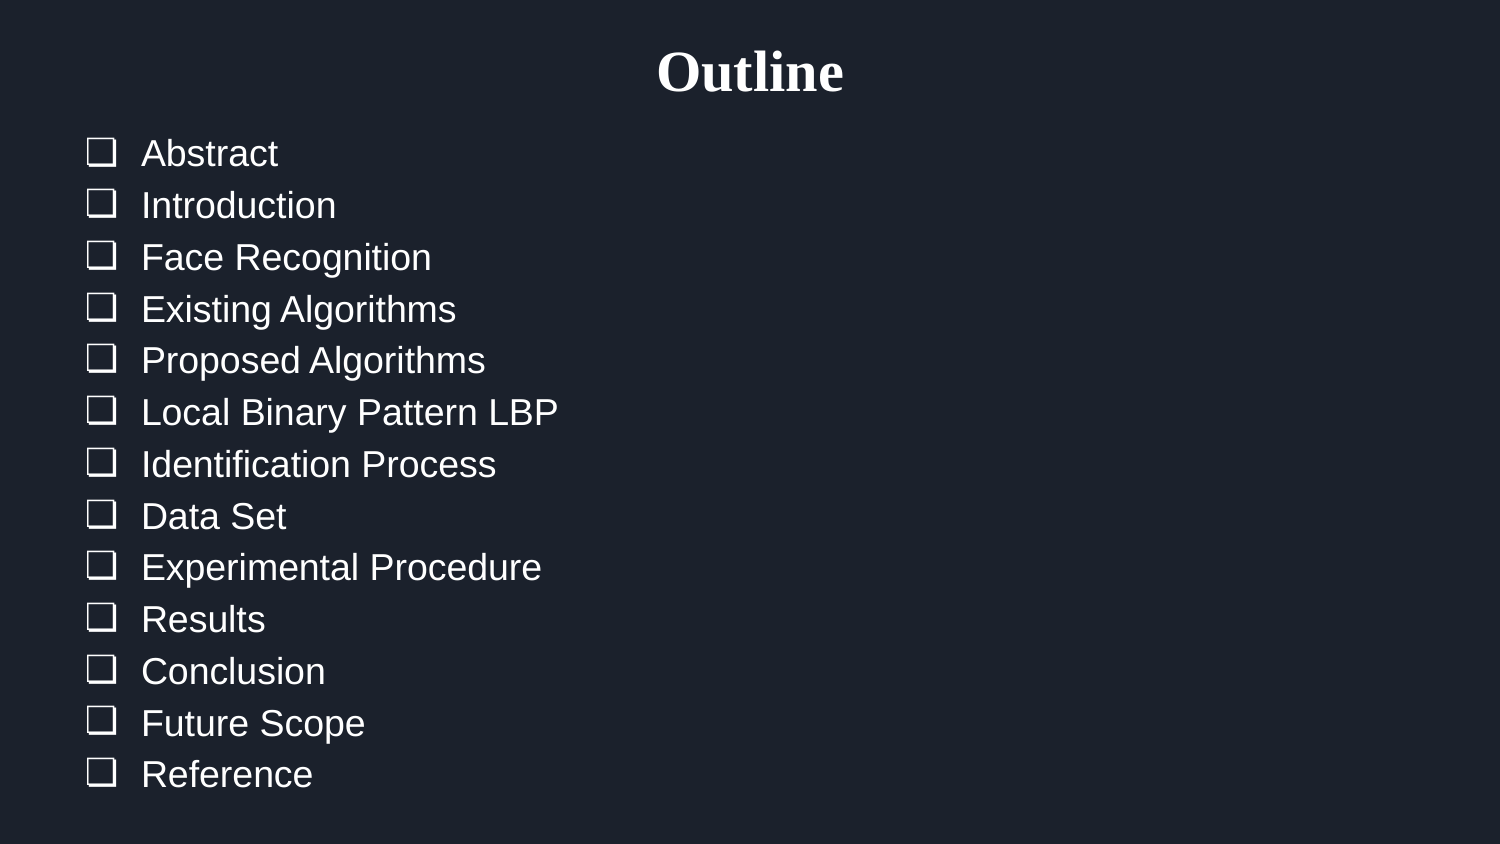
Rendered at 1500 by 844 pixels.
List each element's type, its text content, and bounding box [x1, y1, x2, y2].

list Abstract Introduction Face Recognition Existing Algorithms Proposed Algorithms Local Binary Pattern LBP Identification Process Data Set Experimental Procedure Results Conclusion Future Scope Reference [51, 107, 1449, 844]
title Outline [51, 17, 1449, 107]
